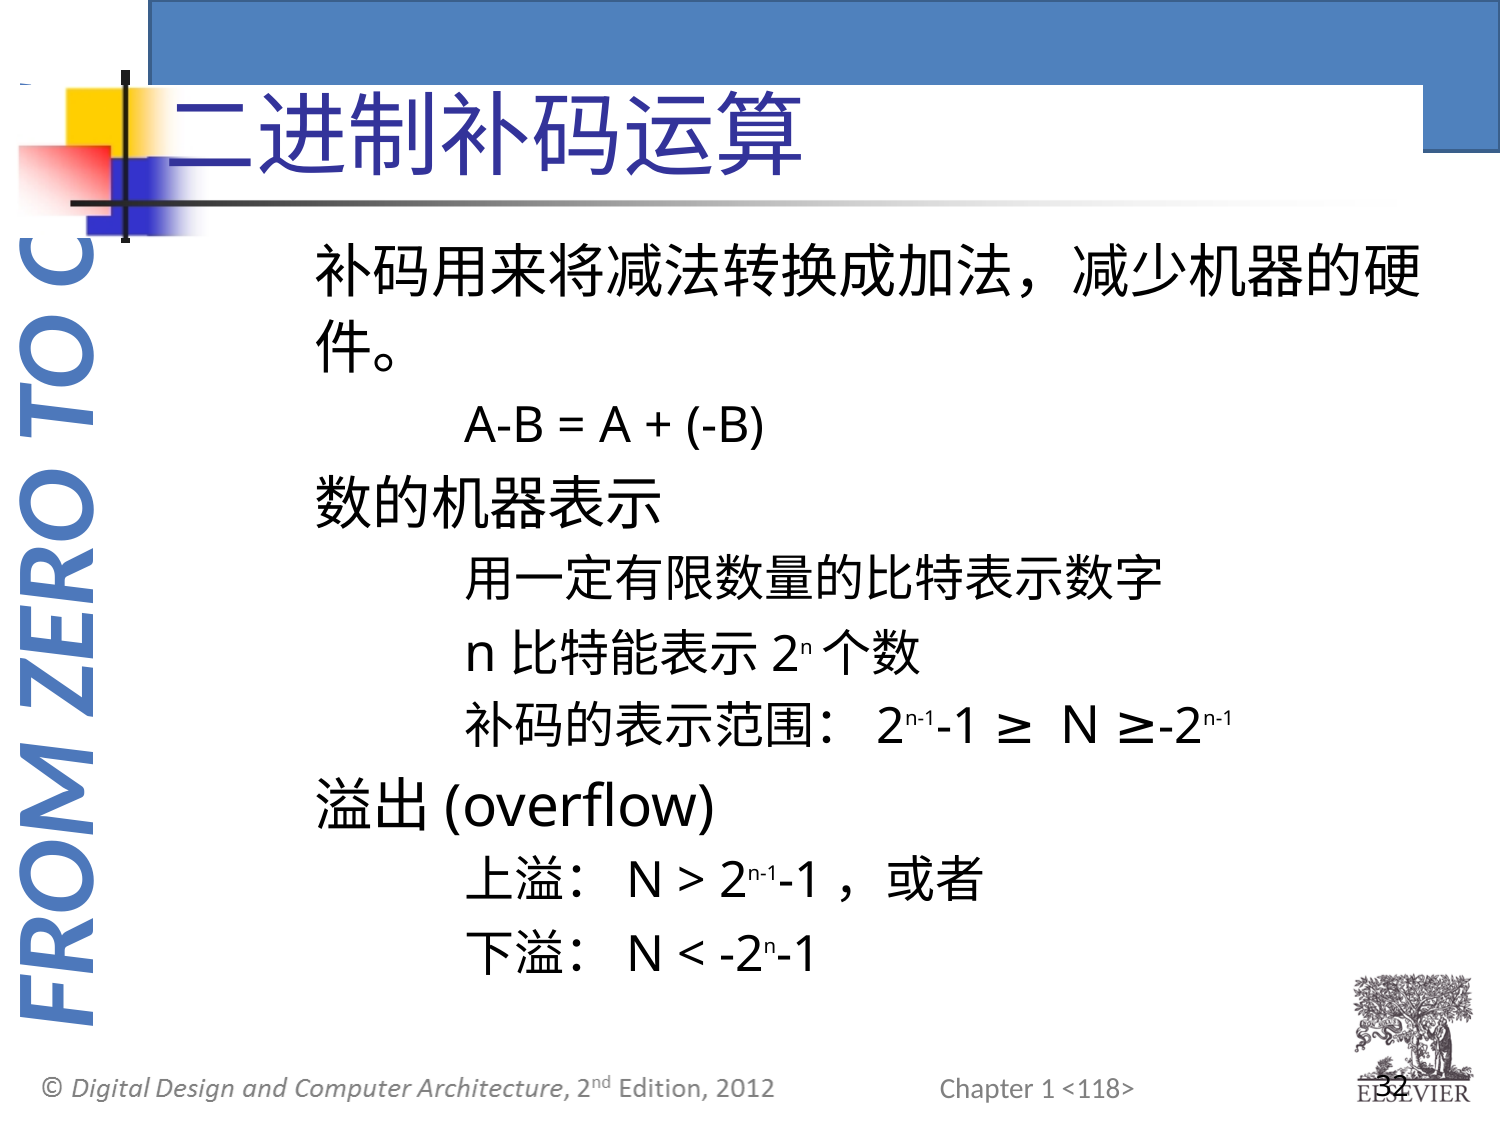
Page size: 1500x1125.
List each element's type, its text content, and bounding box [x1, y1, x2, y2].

picture [0, 0, 1500, 1125]
text_box 二进制补码运算 补码用来将减法转换成加法，减少机器的硬 件。 A-B = A + (-B) 数的机器表示 用一定有限数量的比特表示数字 n比特能表示2n个数 补码的表示范围：2n-1-1 ≥ N ≥-2n-1 溢出(overflow) 上溢：N > 2n-1-1，或者 下溢：N < -2n-1 [164, 245, 1422, 982]
text_box 32 [1375, 1066, 1409, 1102]
